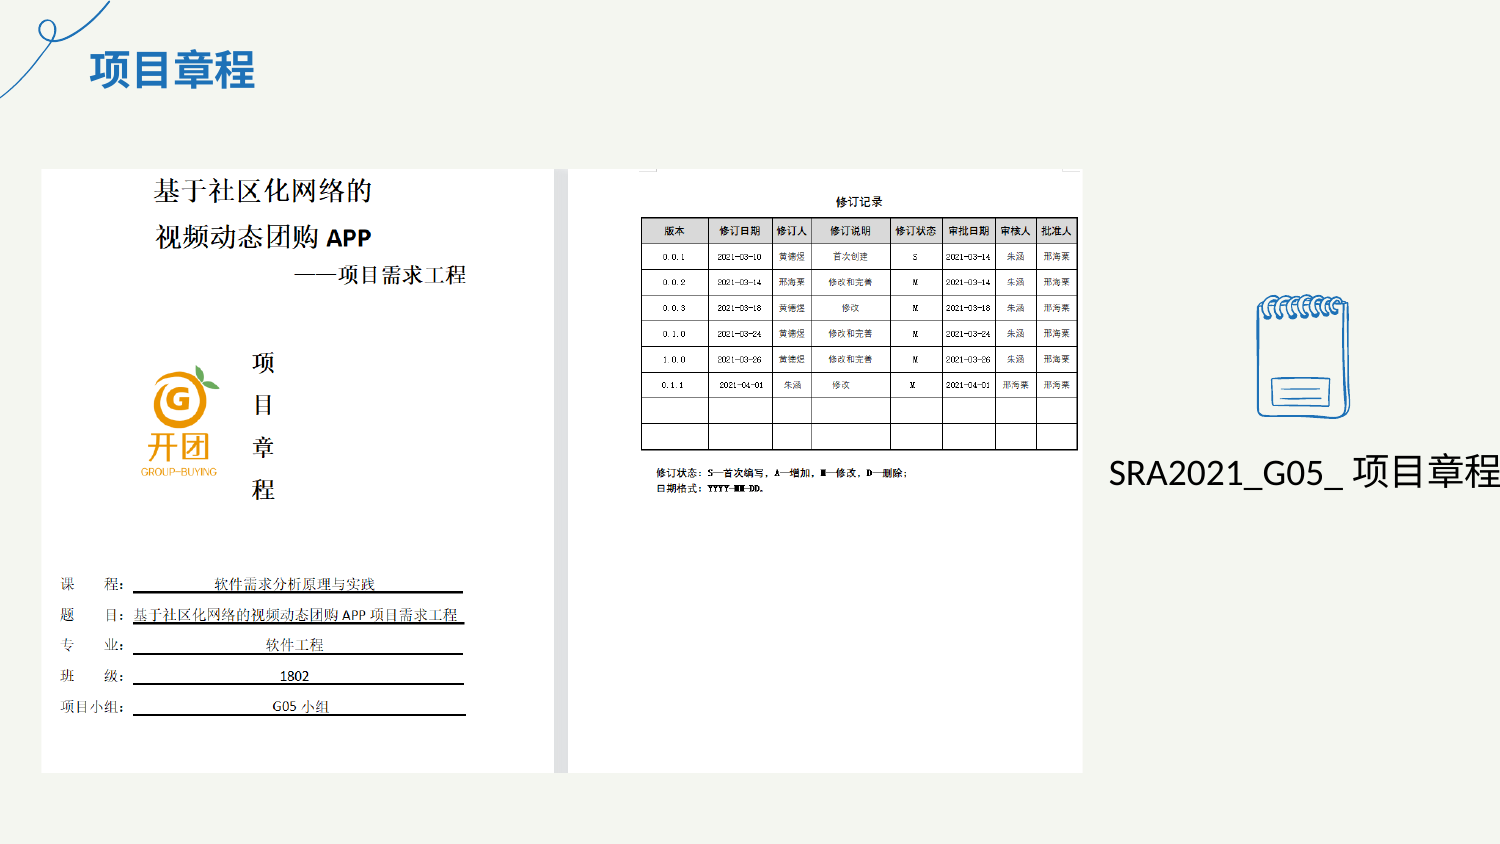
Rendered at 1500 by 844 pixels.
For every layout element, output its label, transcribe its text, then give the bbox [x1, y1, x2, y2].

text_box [1255, 291, 1353, 420]
text_box SRA2021_G05_项目章程 [1092, 440, 1500, 501]
picture [41, 168, 1083, 773]
text_box 项目章程 [89, 43, 663, 94]
